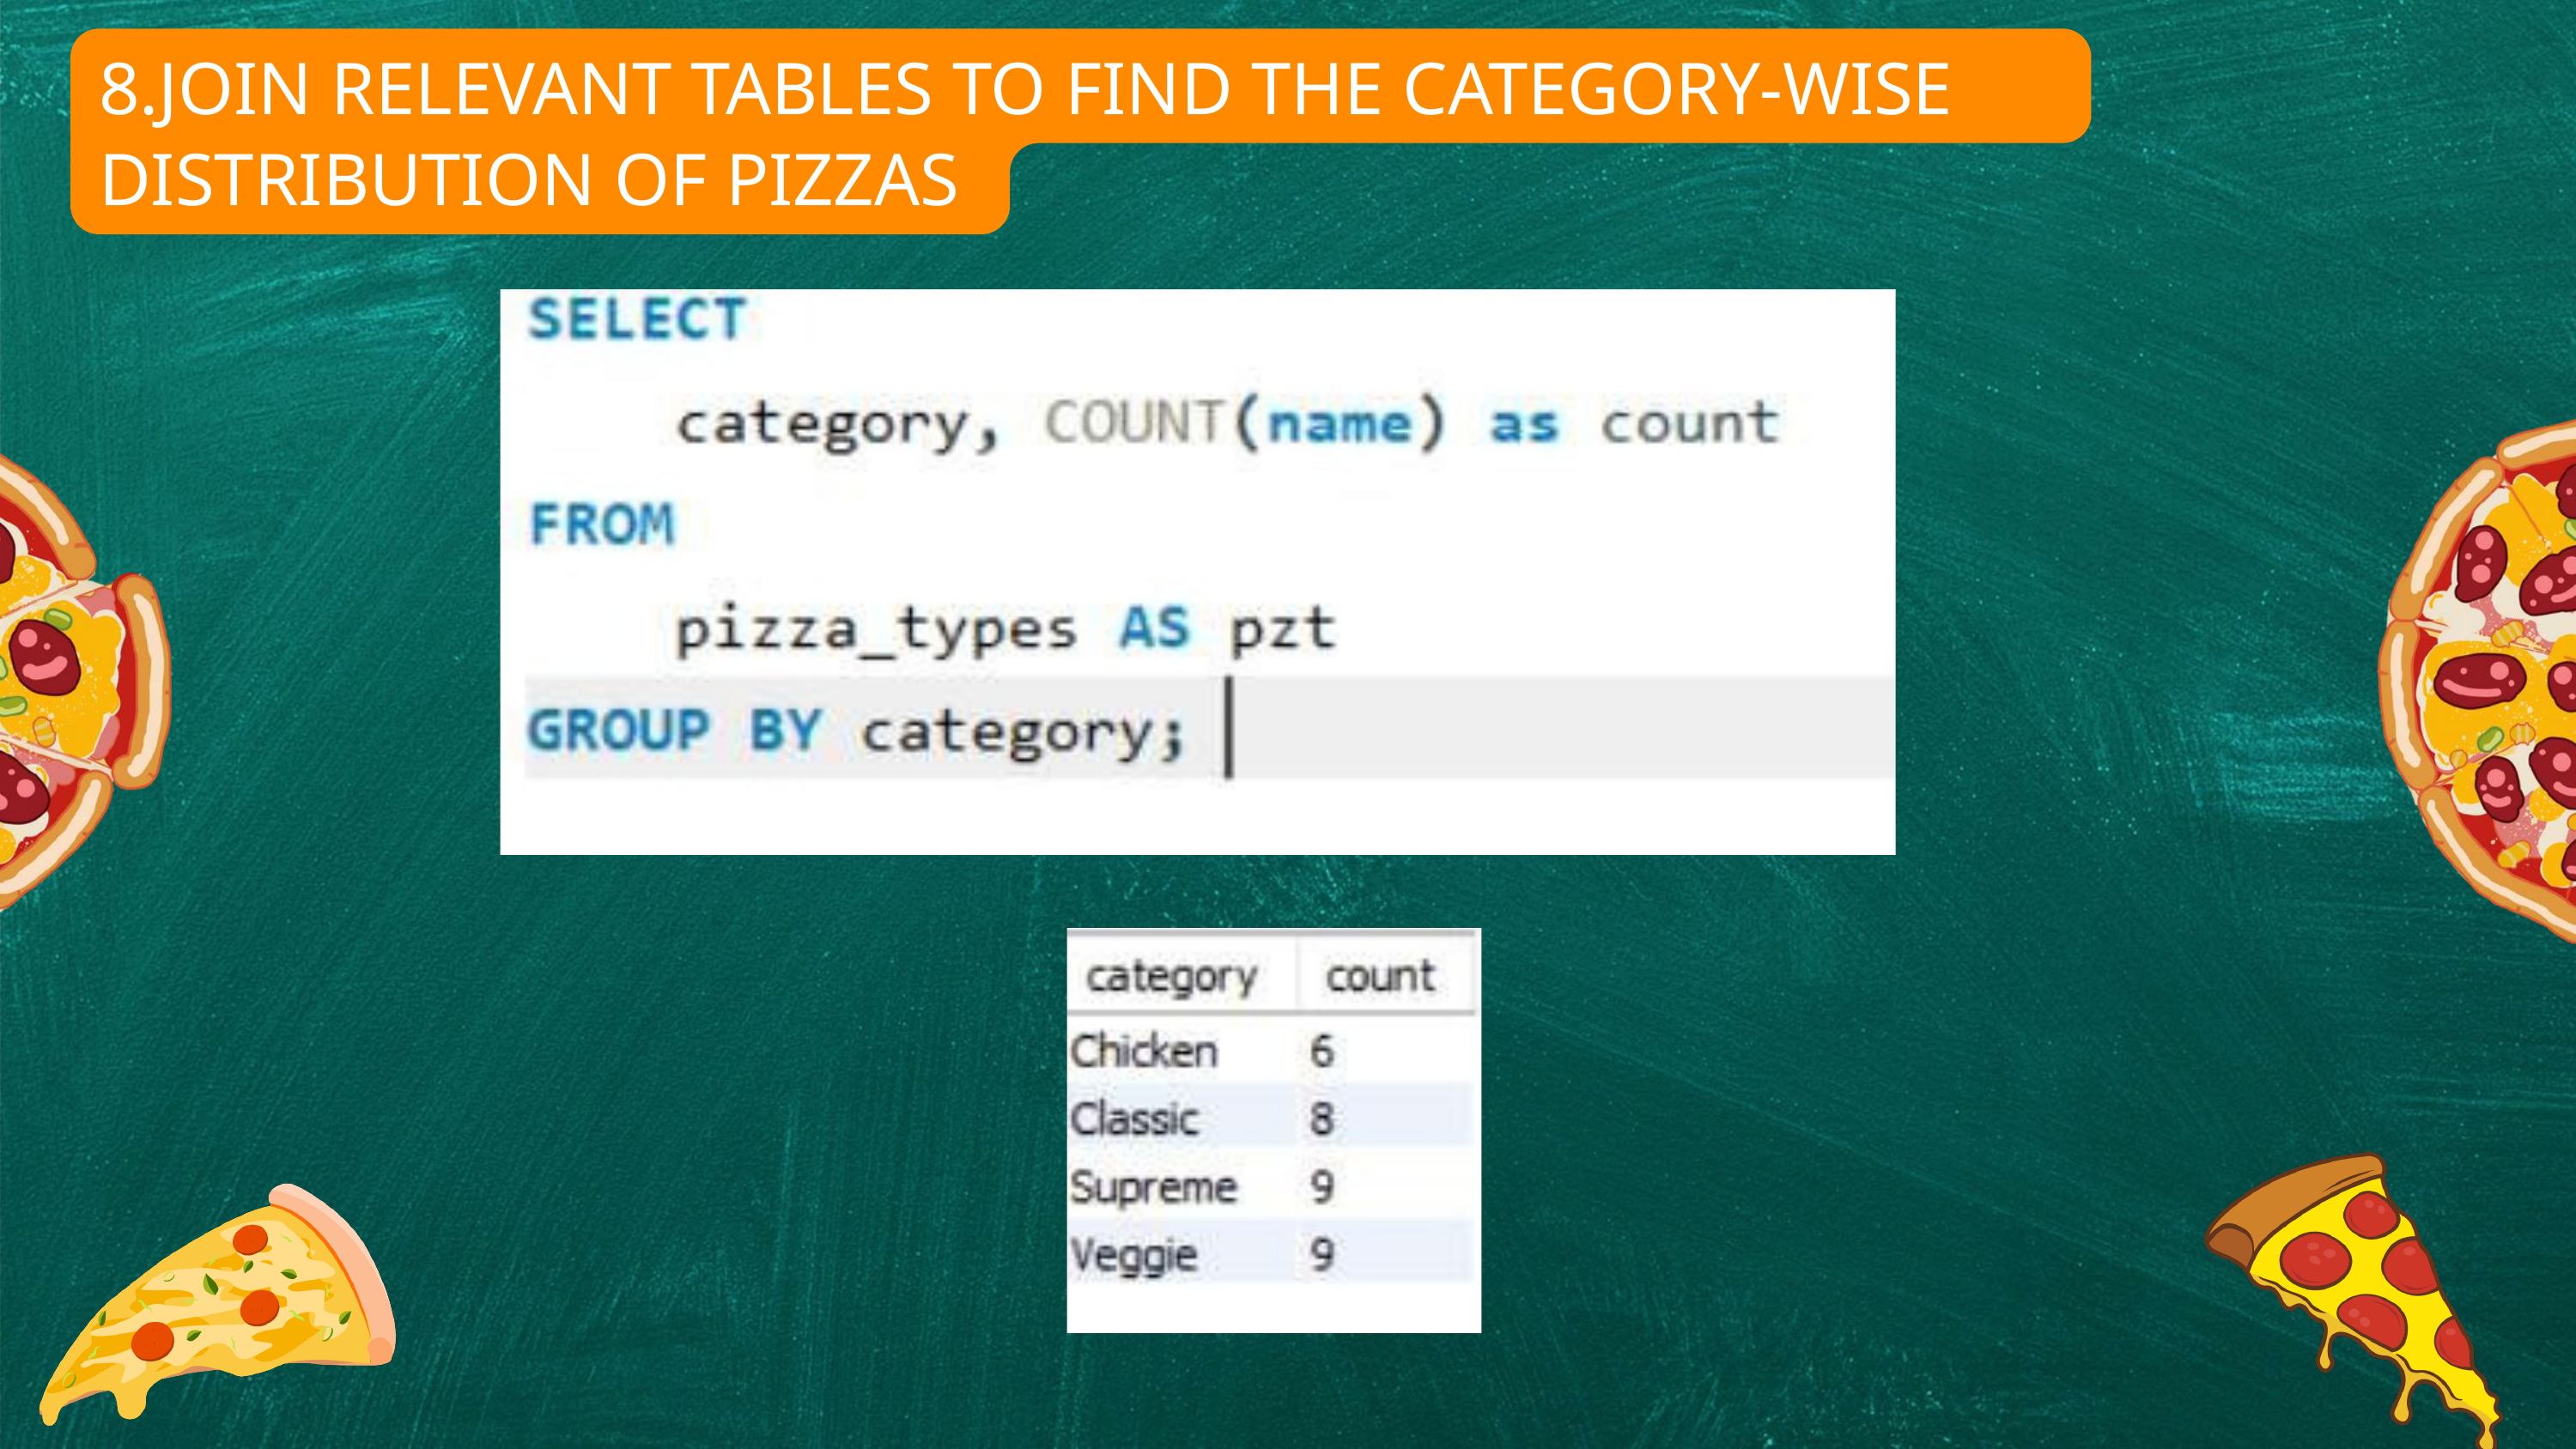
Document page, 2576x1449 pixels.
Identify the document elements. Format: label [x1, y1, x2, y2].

text_box [2195, 1141, 2512, 1449]
text_box [0, 407, 172, 967]
text_box [1066, 928, 1482, 1333]
text_box [500, 289, 1896, 855]
text_box [0, 0, 2576, 1449]
text_box [30, 1174, 405, 1434]
text_box [70, 28, 2092, 235]
text_box [2377, 407, 2576, 963]
